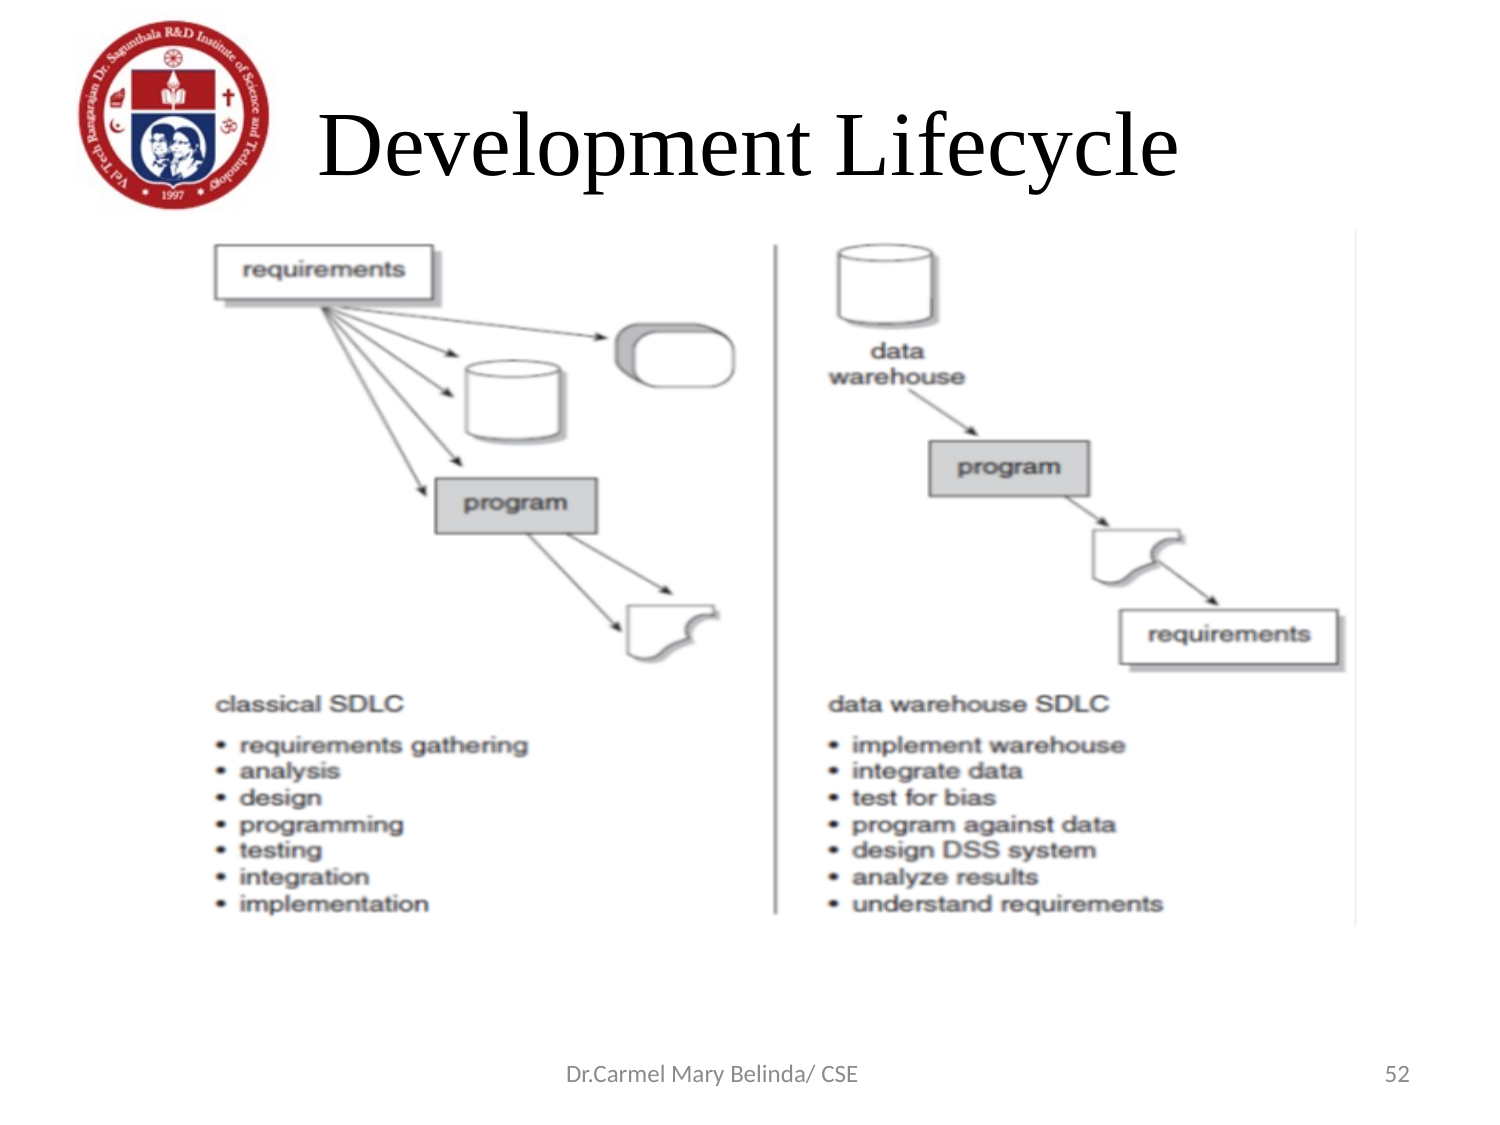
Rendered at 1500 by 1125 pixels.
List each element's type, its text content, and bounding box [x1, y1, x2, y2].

footer Dr.Carmel Mary Belinda/ CSE [437, 1042, 988, 1103]
title Development Lifecycle [280, 45, 1425, 233]
picture [70, 10, 1395, 961]
slide_number 52 [1074, 1042, 1425, 1103]
